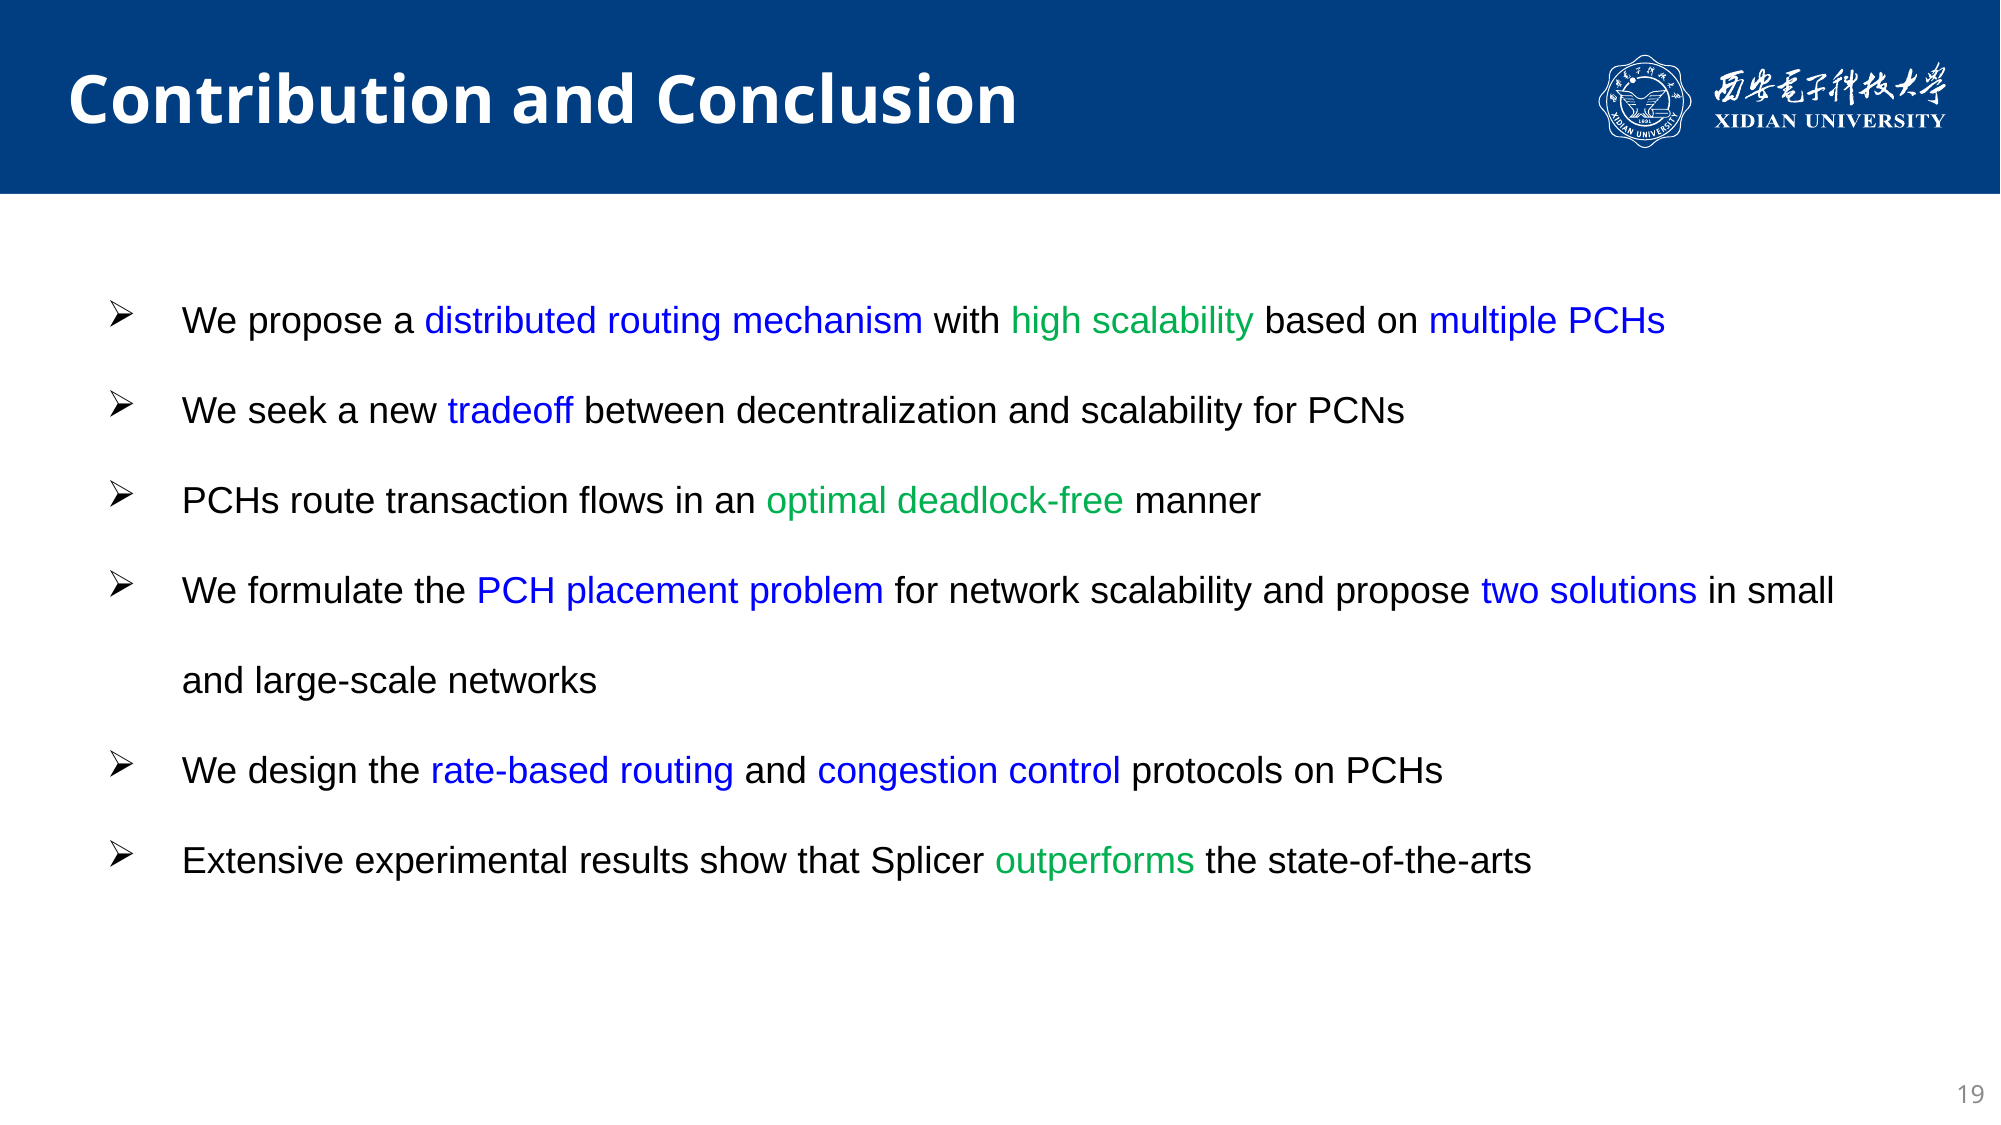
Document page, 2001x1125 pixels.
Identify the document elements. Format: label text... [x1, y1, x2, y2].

picture [1598, 54, 1946, 149]
text_box We propose a distributed routing mechanism with high scalability based on multiple PCHs We seek a new tradeoff between decentralization and scalability for PCNs PCHs route transaction flows in an optimal deadlock-free manner We formulate the PCH placement problem for network scalability and propose two solutions in small and large-scale networks We design the rate-based routing and congestion control protocols on PCHs Extensive experimental results show that Splicer outperforms the state-of-the-arts [92, 243, 1892, 889]
list Contribution and Conclusion [52, 41, 1249, 162]
slide_number 19 [1550, 1065, 2000, 1125]
